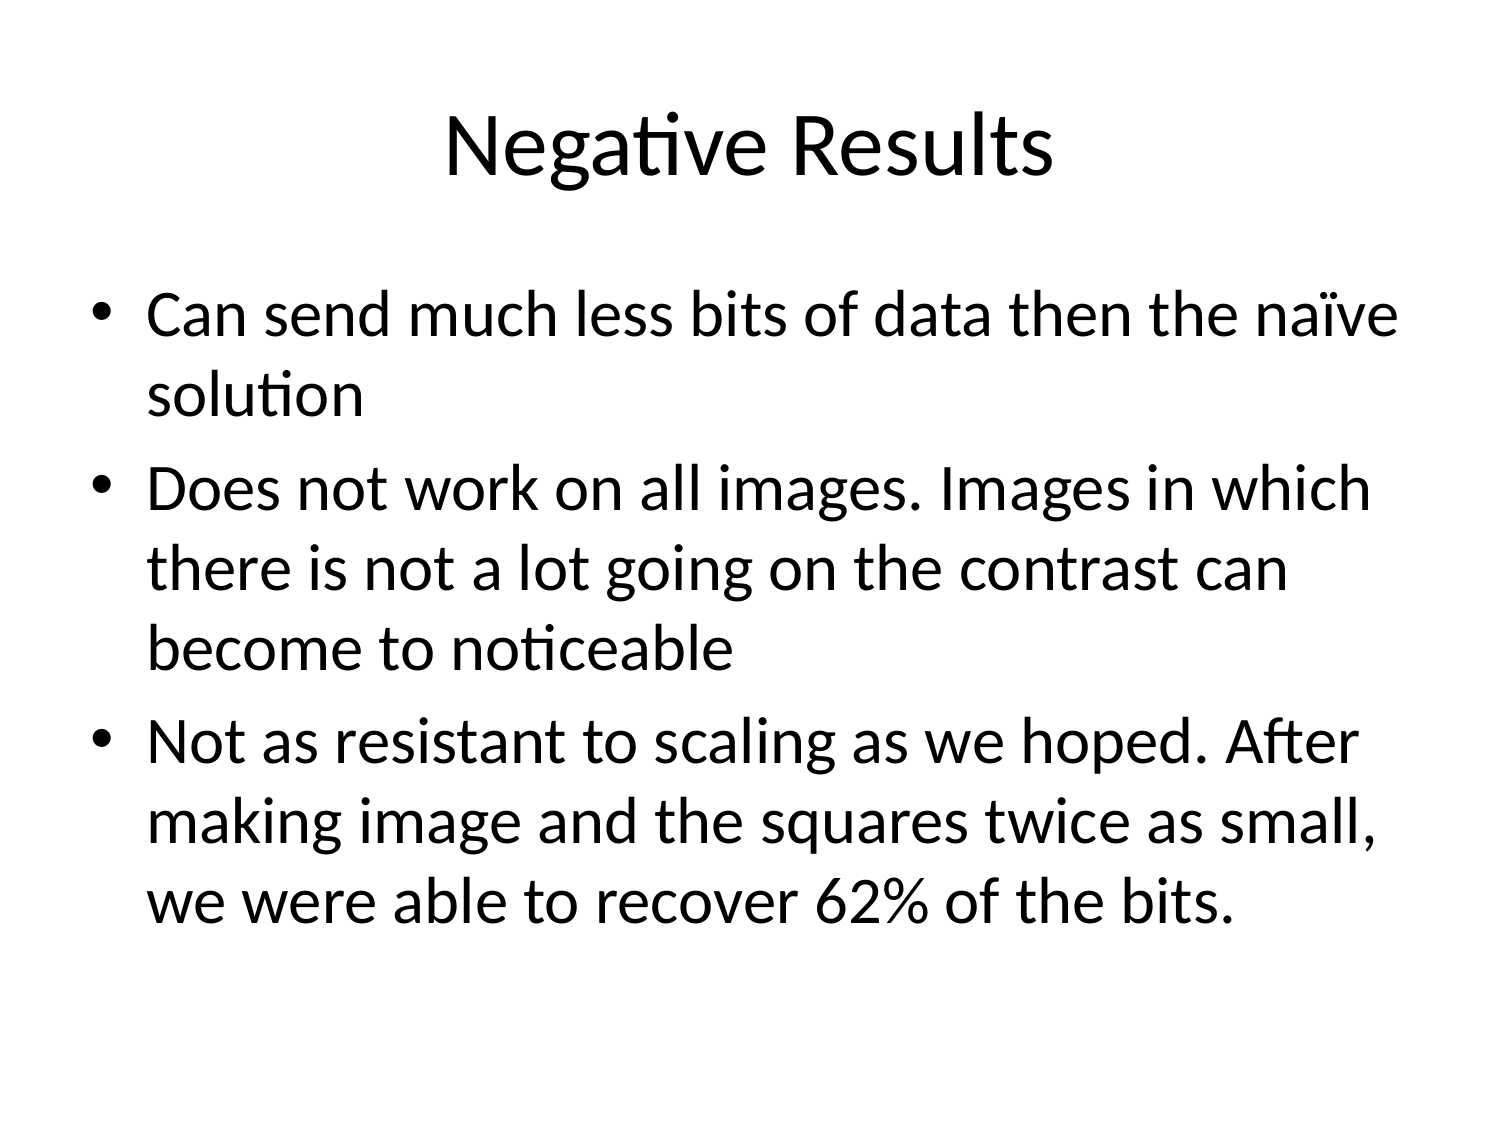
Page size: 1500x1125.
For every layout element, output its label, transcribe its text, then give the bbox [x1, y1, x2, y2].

list Can send much less bits of data then the naïve solution Does not work on all images. Images in which there is not a lot going on the contrast can become to noticeable Not as resistant to scaling as we hoped. After making image and the squares twice as small, we were able to recover 62% of the bits. [75, 262, 1425, 1005]
title Negative Results [75, 45, 1425, 233]
